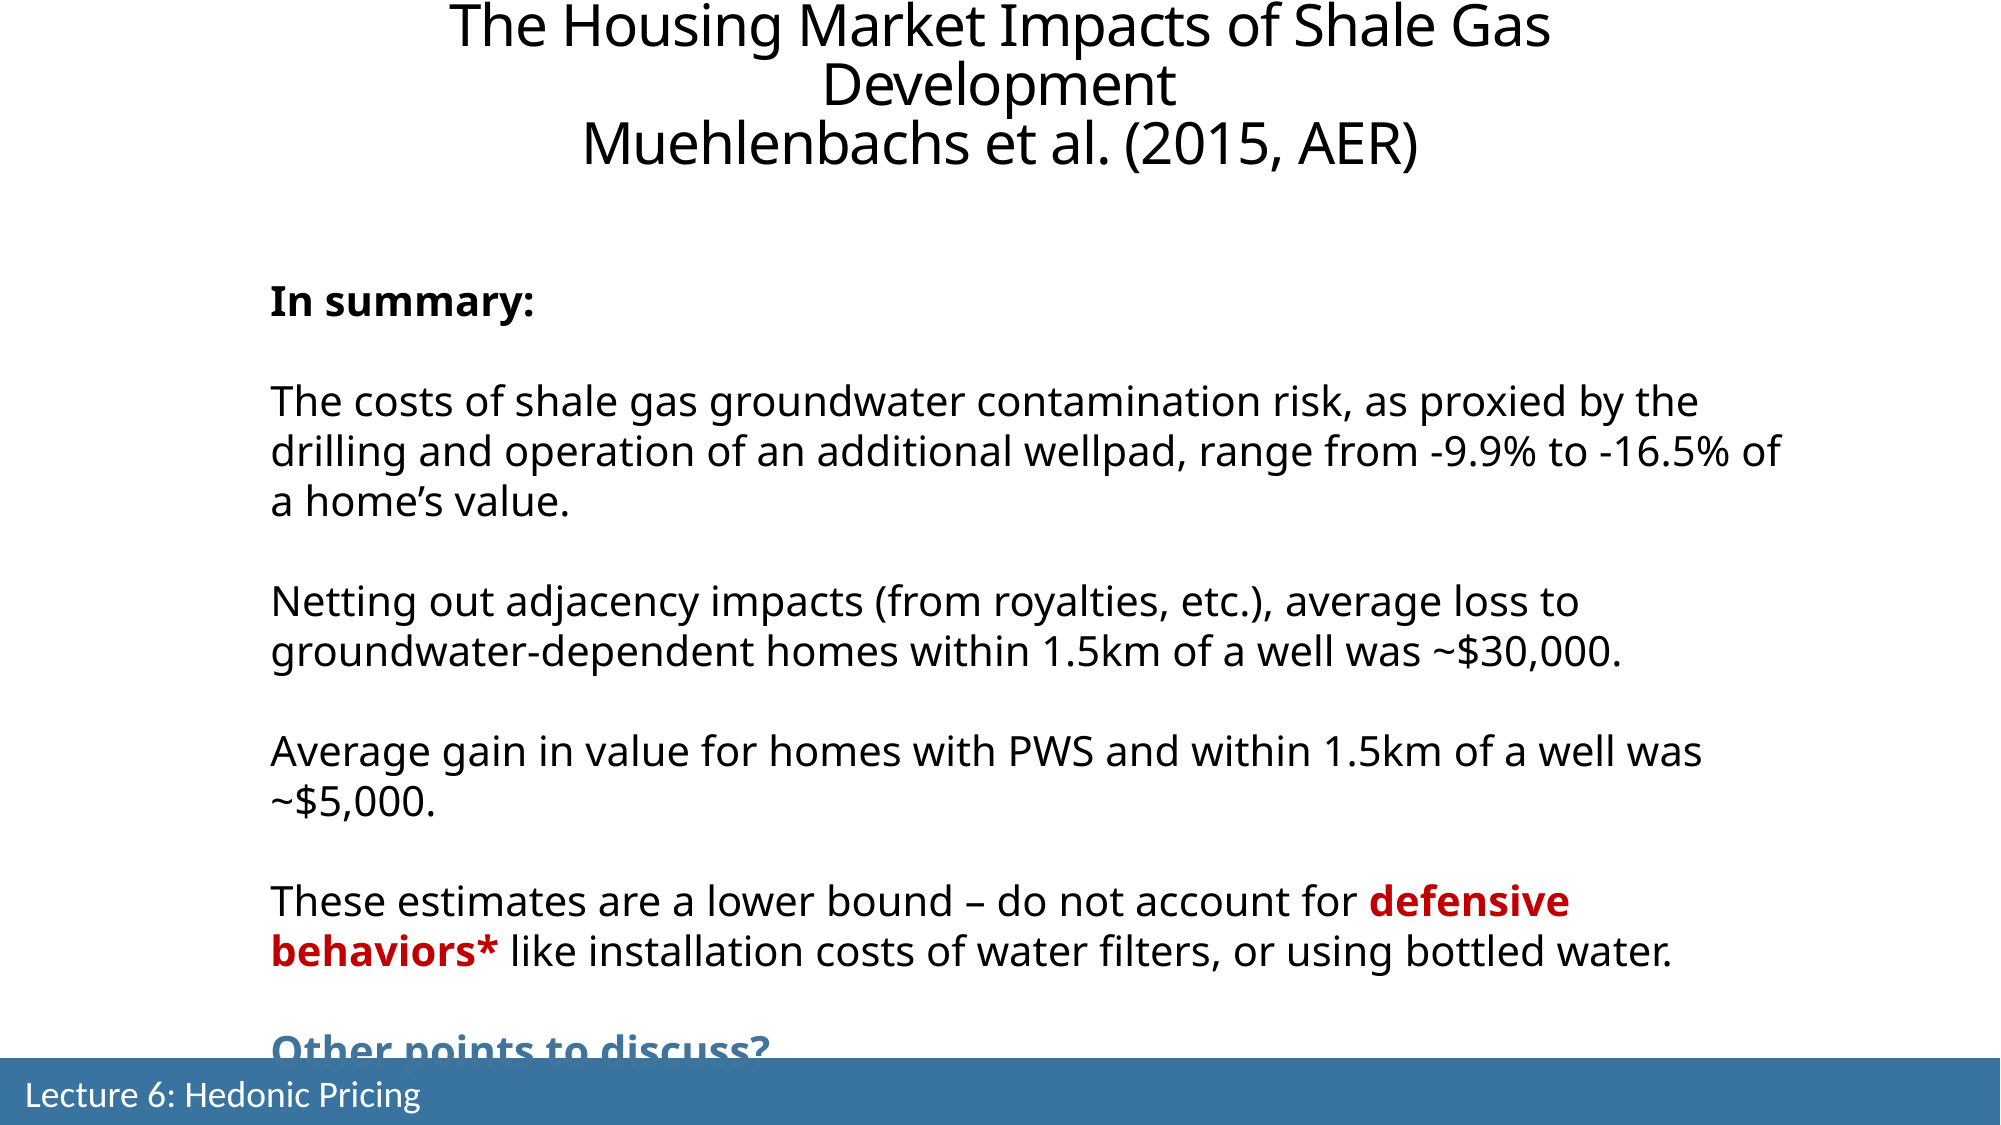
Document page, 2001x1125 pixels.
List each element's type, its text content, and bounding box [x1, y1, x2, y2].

text_box In summary: The costs of shale gas groundwater contamination risk, as proxied by the drilling and operation of an additional wellpad, range from -9.9% to -16.5% of a home’s value. Netting out adjacency impacts (from royalties, etc.), average loss to groundwater-dependent homes within 1.5km of a well was ~$30,000. Average gain in value for homes with PWS and within 1.5km of a well was ~$5,000. These estimates are a lower bound – do not account for defensive behaviors* like installation costs of water filters, or using bottled water. Other points to discuss? [180, 267, 1820, 1083]
text_box The Housing Market Impacts of Shale Gas Development Muehlenbachs et al. (2015, AER) [346, 0, 1654, 184]
